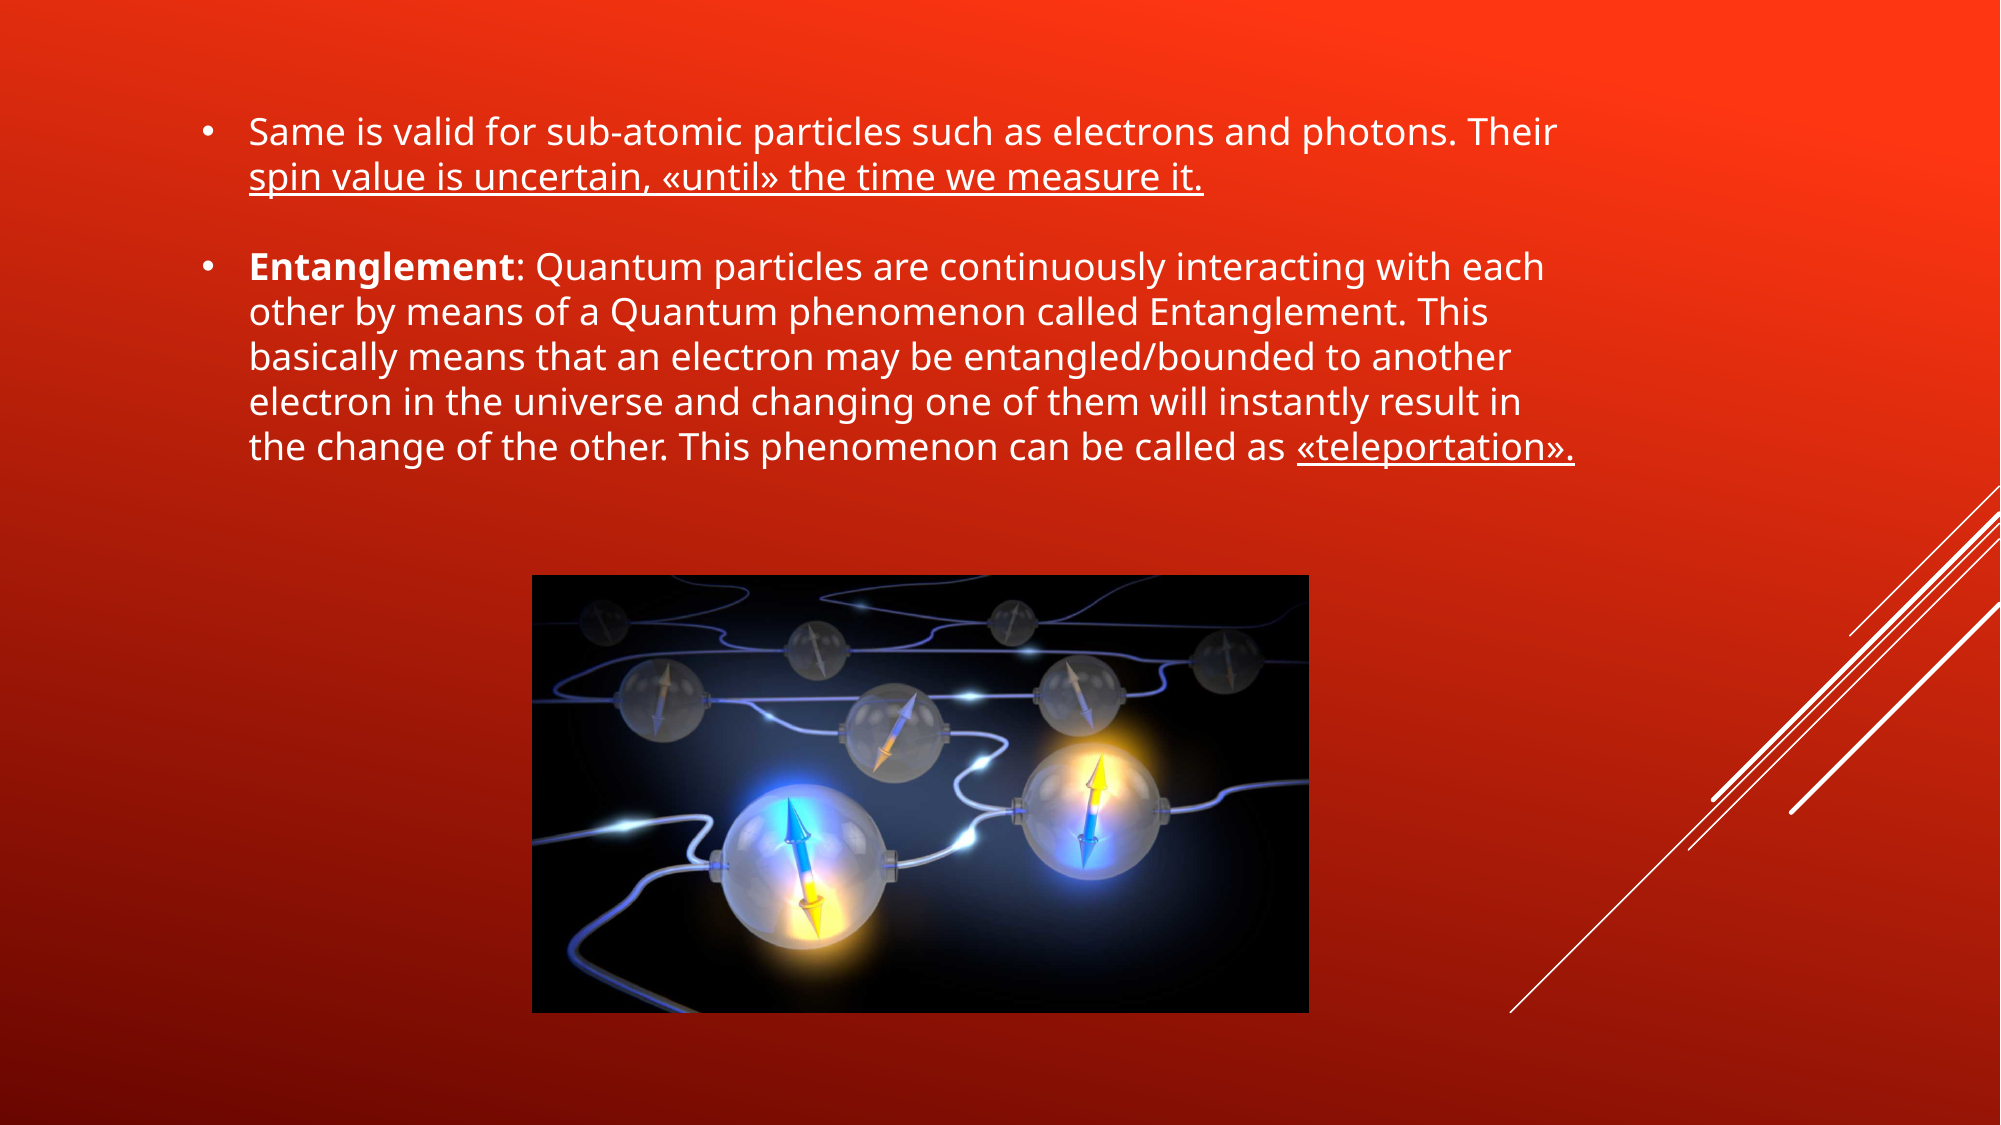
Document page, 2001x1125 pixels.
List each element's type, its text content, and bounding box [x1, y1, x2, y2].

picture [531, 575, 1310, 1014]
text_box Same is valid for sub-atomic particles such as electrons and photons. Their spin value is uncertain, «until» the time we measure it. Entanglement: Quantum particles are continuously interacting with each other by means of a Quantum phenomenon called Entanglement. This basically means that an electron may be entangled/bounded to another electron in the universe and changing one of them will instantly result in the change of the other. This phenomenon can be called as «teleportation». [186, 100, 1601, 476]
